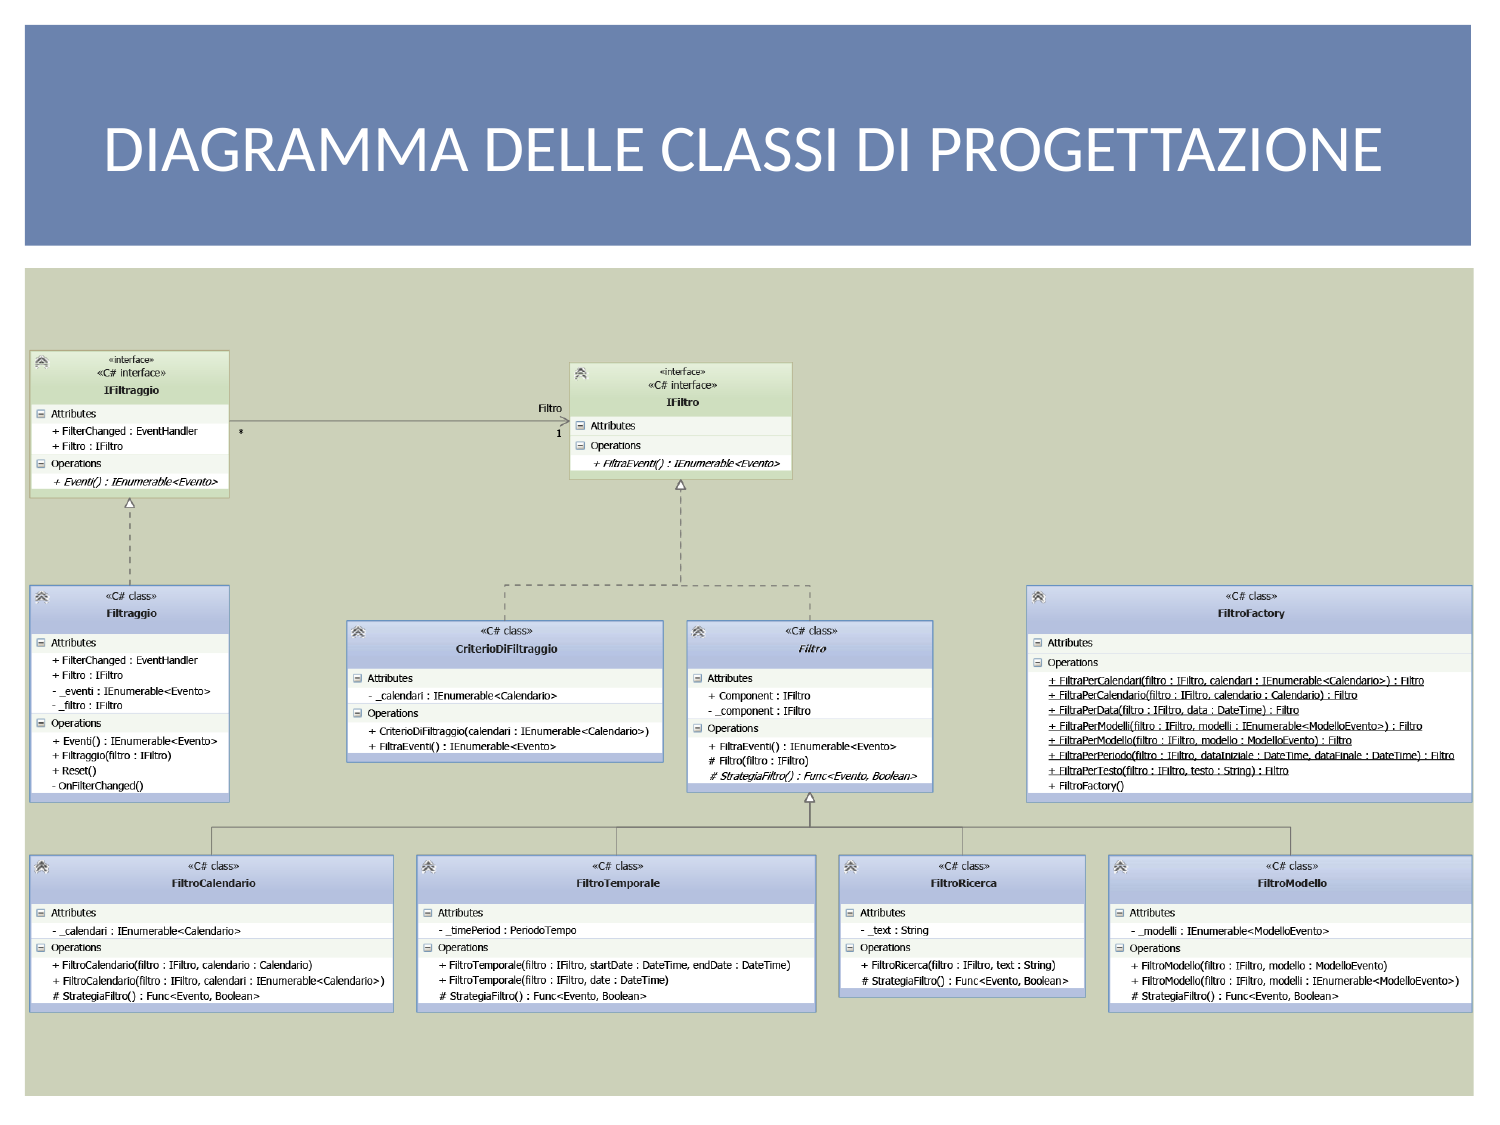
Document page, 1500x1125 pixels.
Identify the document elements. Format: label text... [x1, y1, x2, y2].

picture [29, 349, 1478, 1013]
title Diagramma delle classi di progettazione [17, 58, 1471, 232]
